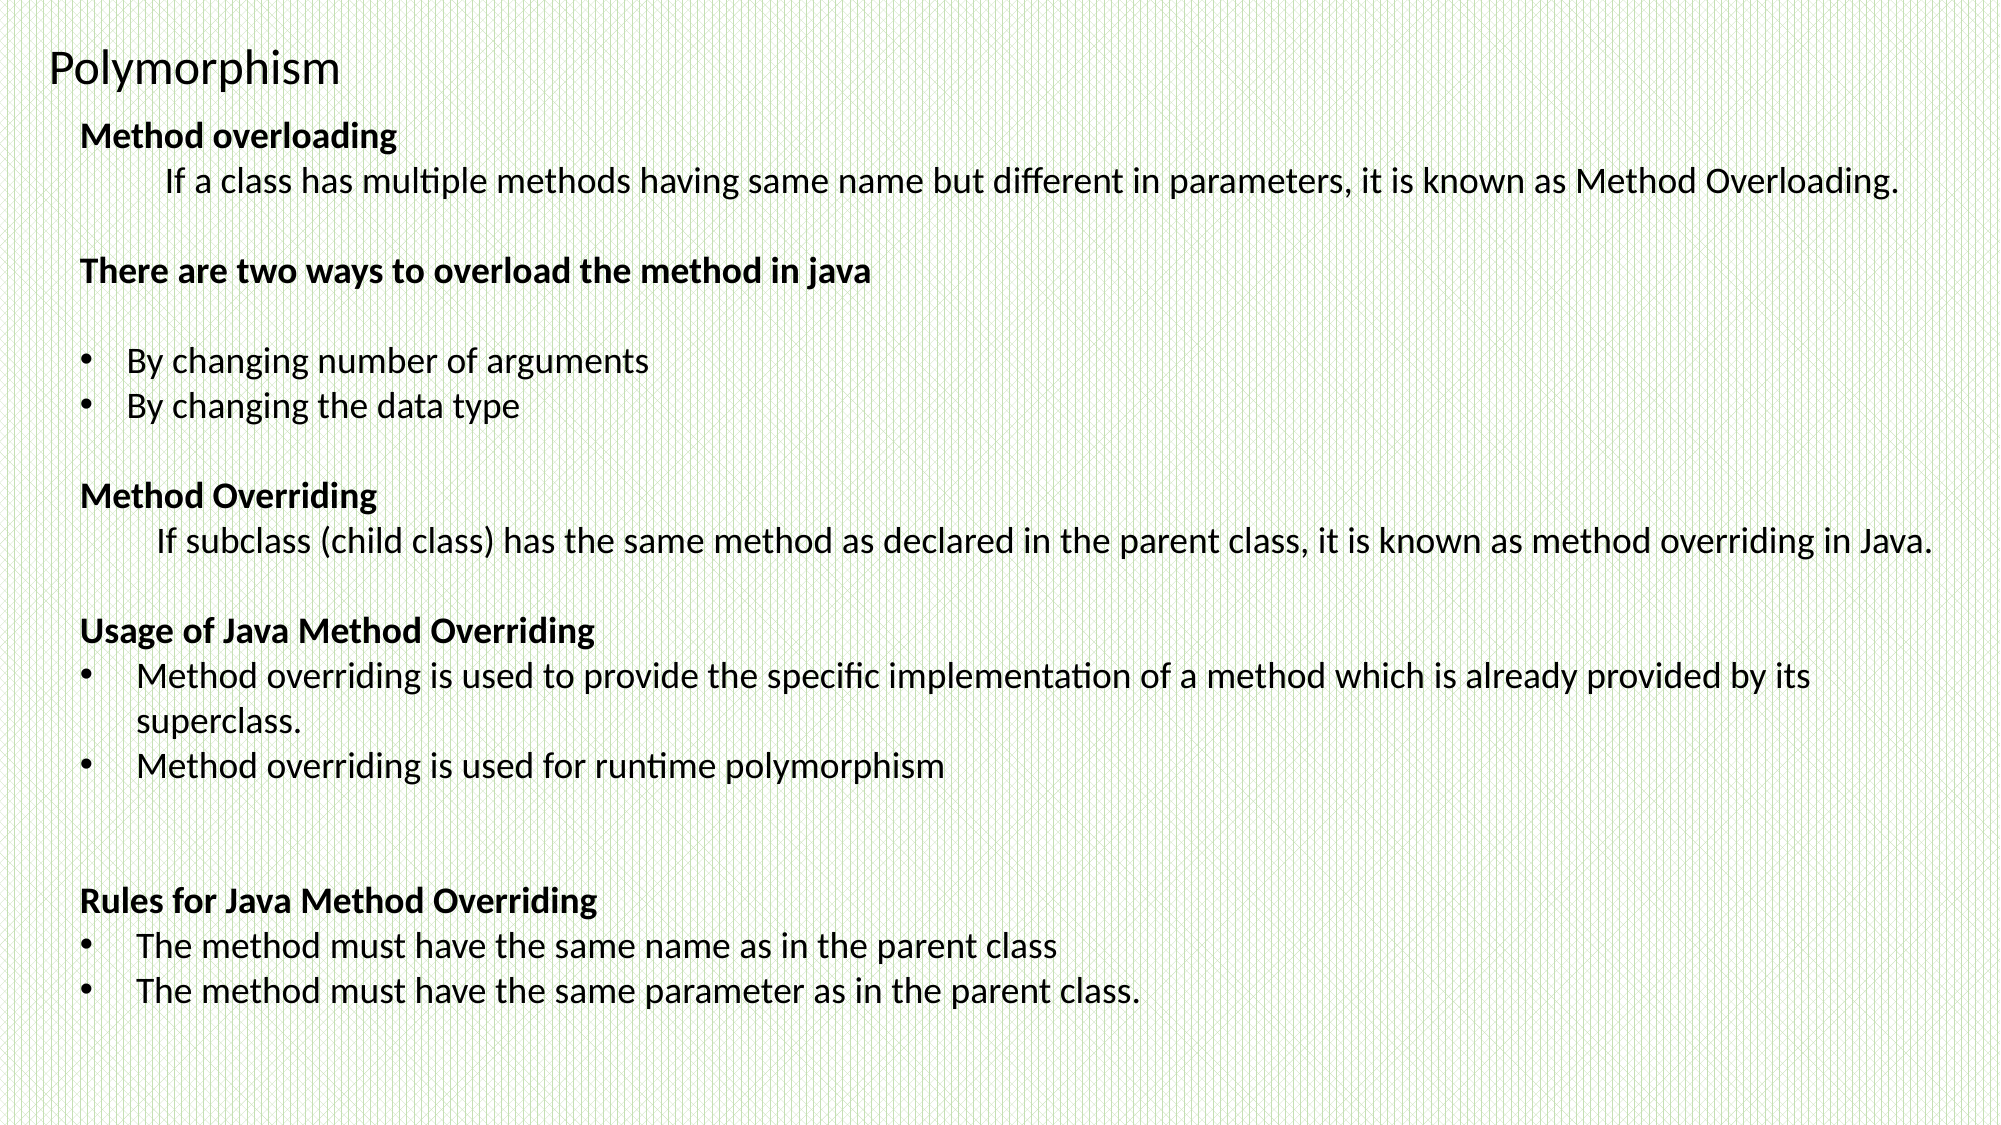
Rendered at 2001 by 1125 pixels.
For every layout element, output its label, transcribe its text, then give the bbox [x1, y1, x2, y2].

text_box Polymorphism [34, 27, 357, 103]
text_box Method overloading If a class has multiple methods having same name but different in parameters, it is known as Method Overloading. There are two ways to overload the method in java By changing number of arguments By changing the data type Method Overriding If subclass (child class) has the same method as declared in the parent class, it is known as method overriding in Java. Usage of Java Method Overriding Method overriding is used to provide the specific implementation of a method which is already provided by its superclass. Method overriding is used for runtime polymorphism Rules for Java Method Overriding The method must have the same name as in the parent class The method must have the same parameter as in the parent class. [64, 103, 1968, 1018]
